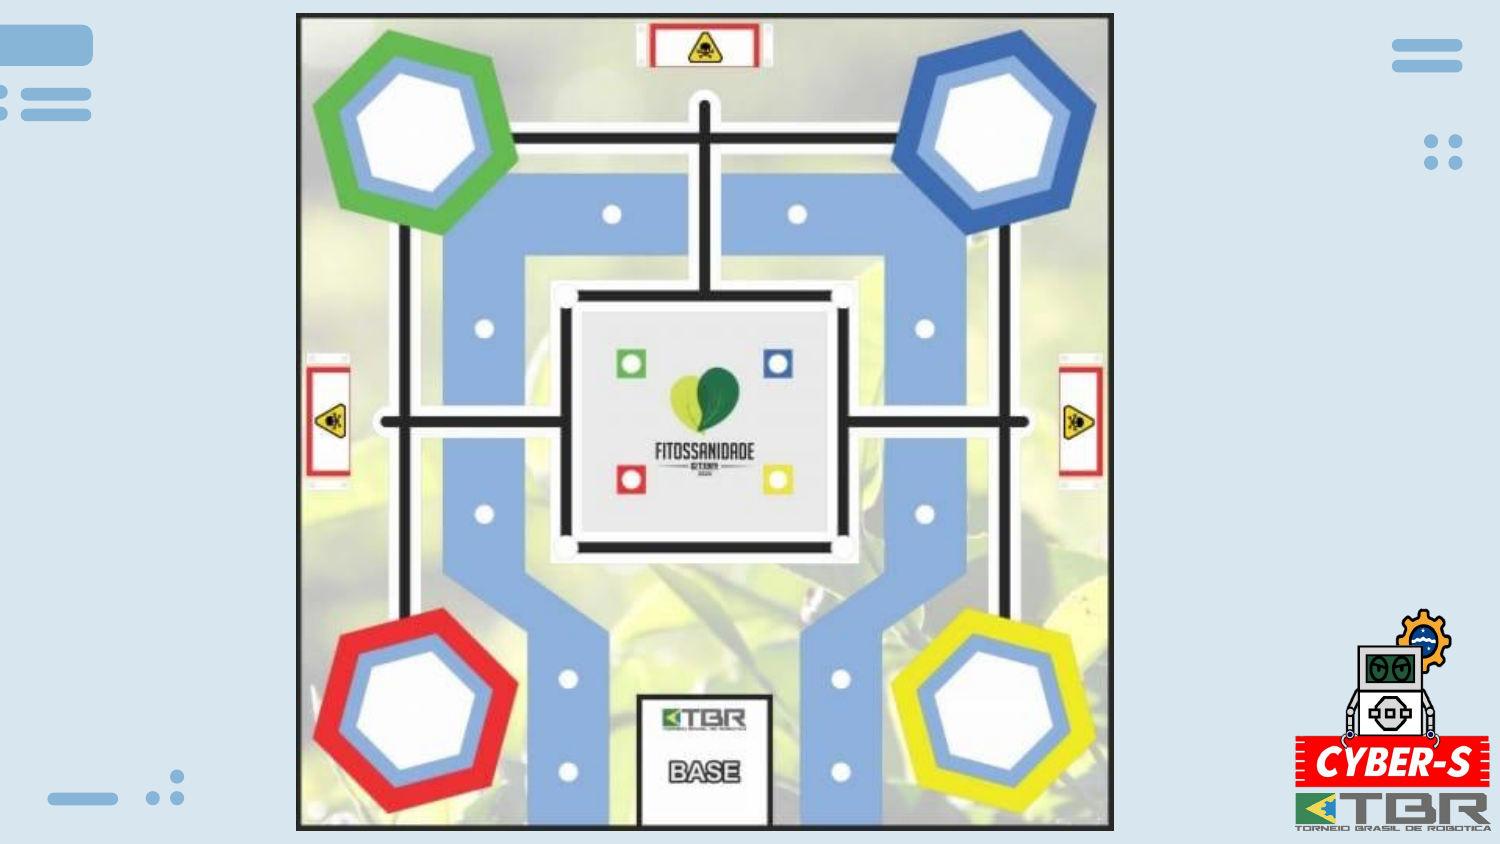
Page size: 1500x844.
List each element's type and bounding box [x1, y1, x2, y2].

picture [296, 13, 1114, 831]
picture [1285, 606, 1500, 831]
